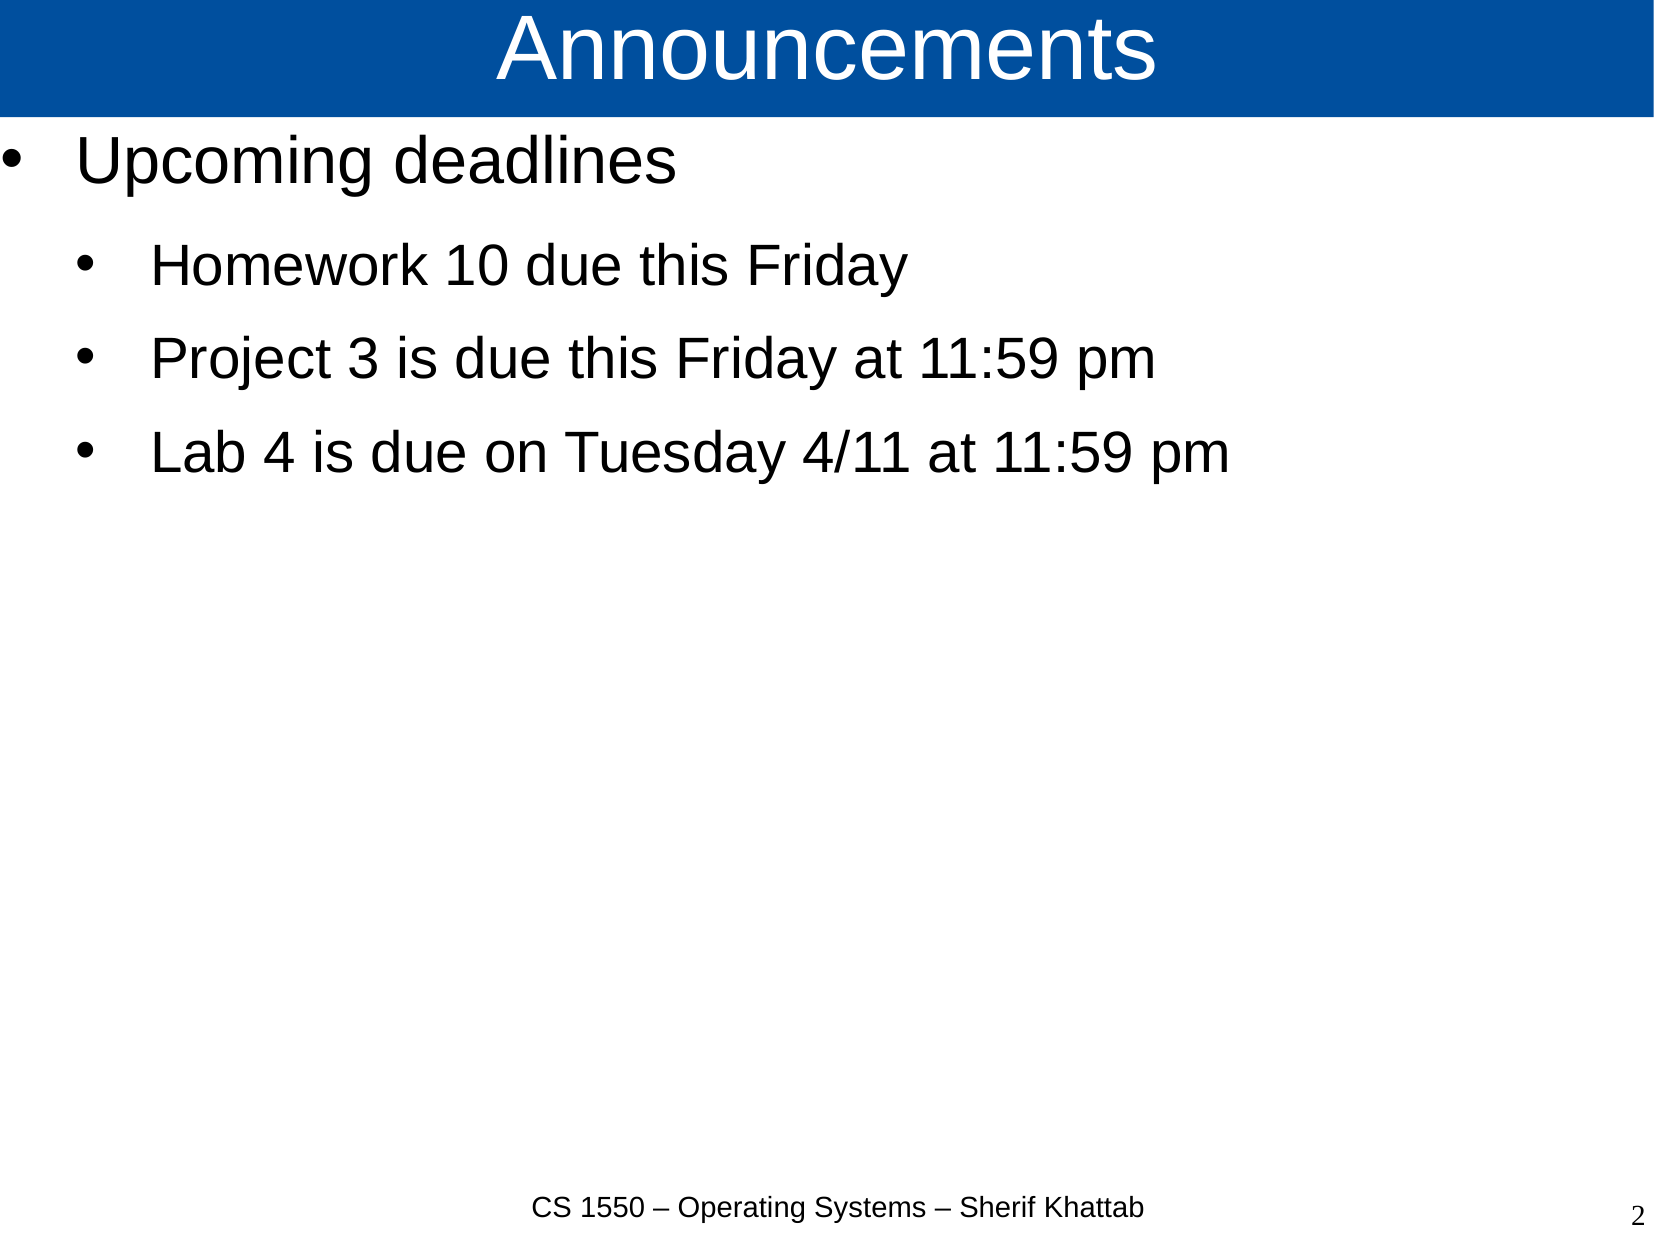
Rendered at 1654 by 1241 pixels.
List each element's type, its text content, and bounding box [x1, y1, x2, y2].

slide_number 2 [1265, 1198, 1647, 1241]
footer CS 1550 – Operating Systems – Sherif Khattab [460, 1190, 1217, 1241]
list Upcoming deadlines Homework 10 due this Friday Project 3 is due this Friday at 11:59 pm Lab 4 is due on Tuesday 4/11 at 11:59 pm [0, 117, 1654, 1195]
title Announcements [0, 0, 1654, 117]
